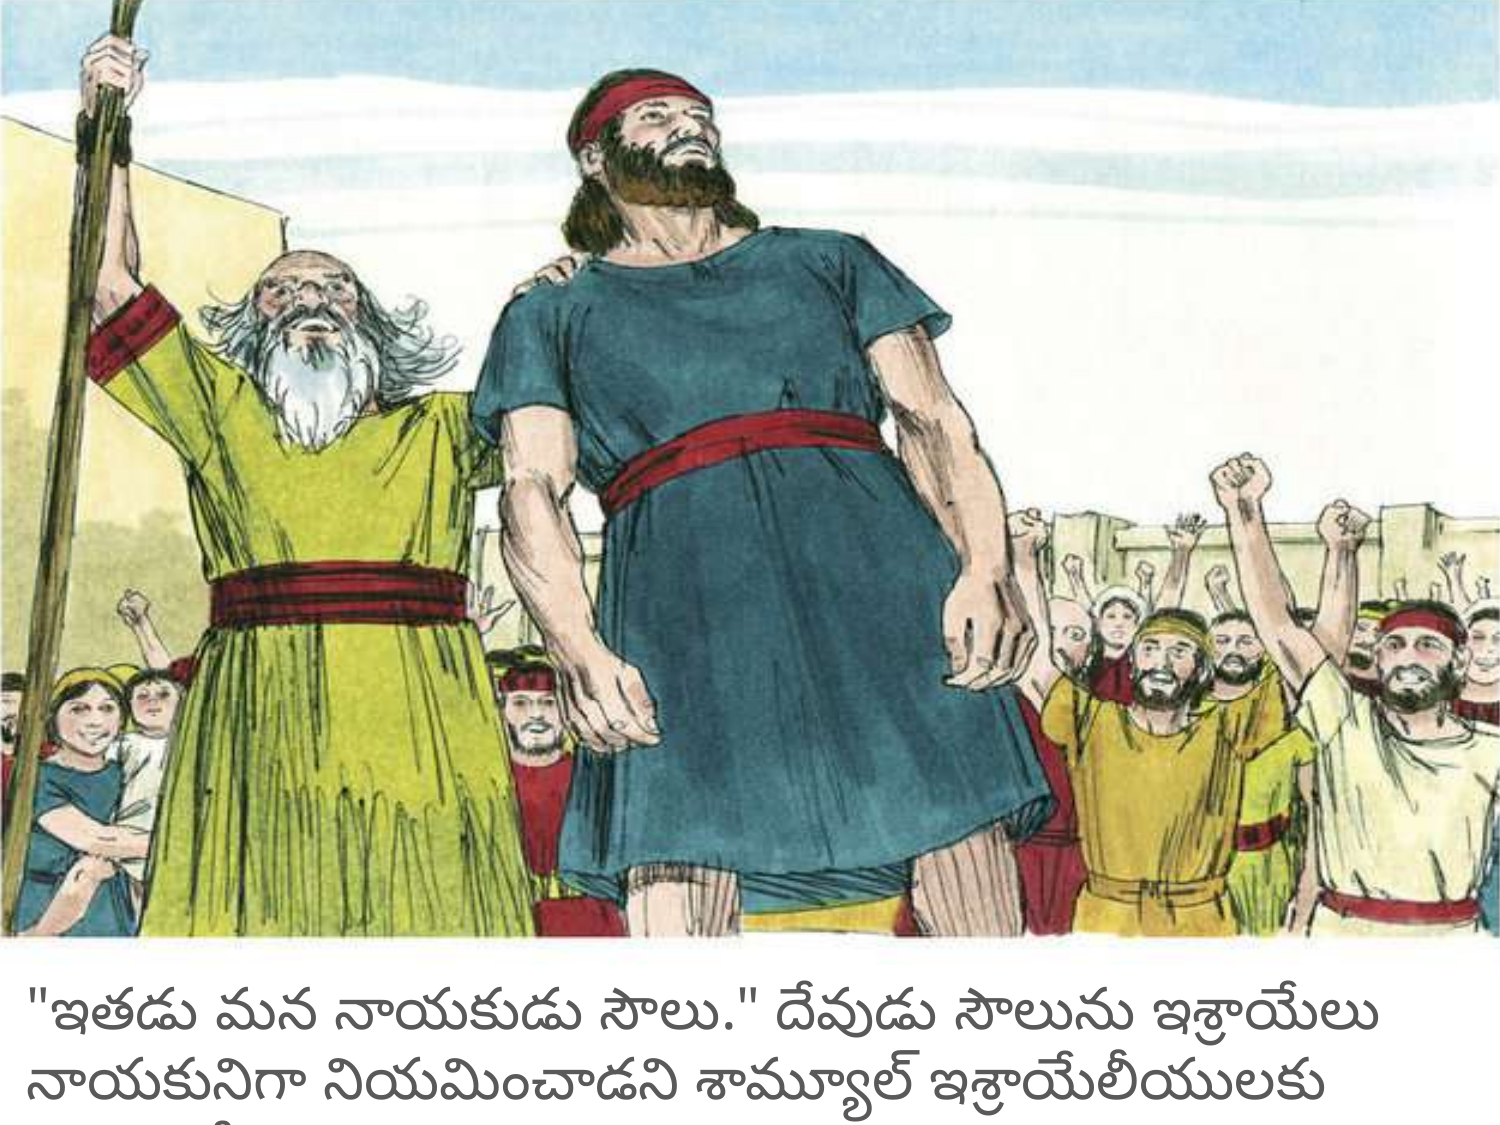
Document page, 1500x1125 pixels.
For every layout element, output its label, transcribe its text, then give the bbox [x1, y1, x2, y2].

text_box "ఇతడు మన నాయకుడు సౌలు." దేవుడు సౌలును ఇశ్రాయేలు నాయకునిగా నియమించాడని శామ్యూల్ ఇశ్రాయేలీయులకు తెలియజేసాడు. [11, 974, 1498, 1125]
picture [0, 0, 1500, 965]
